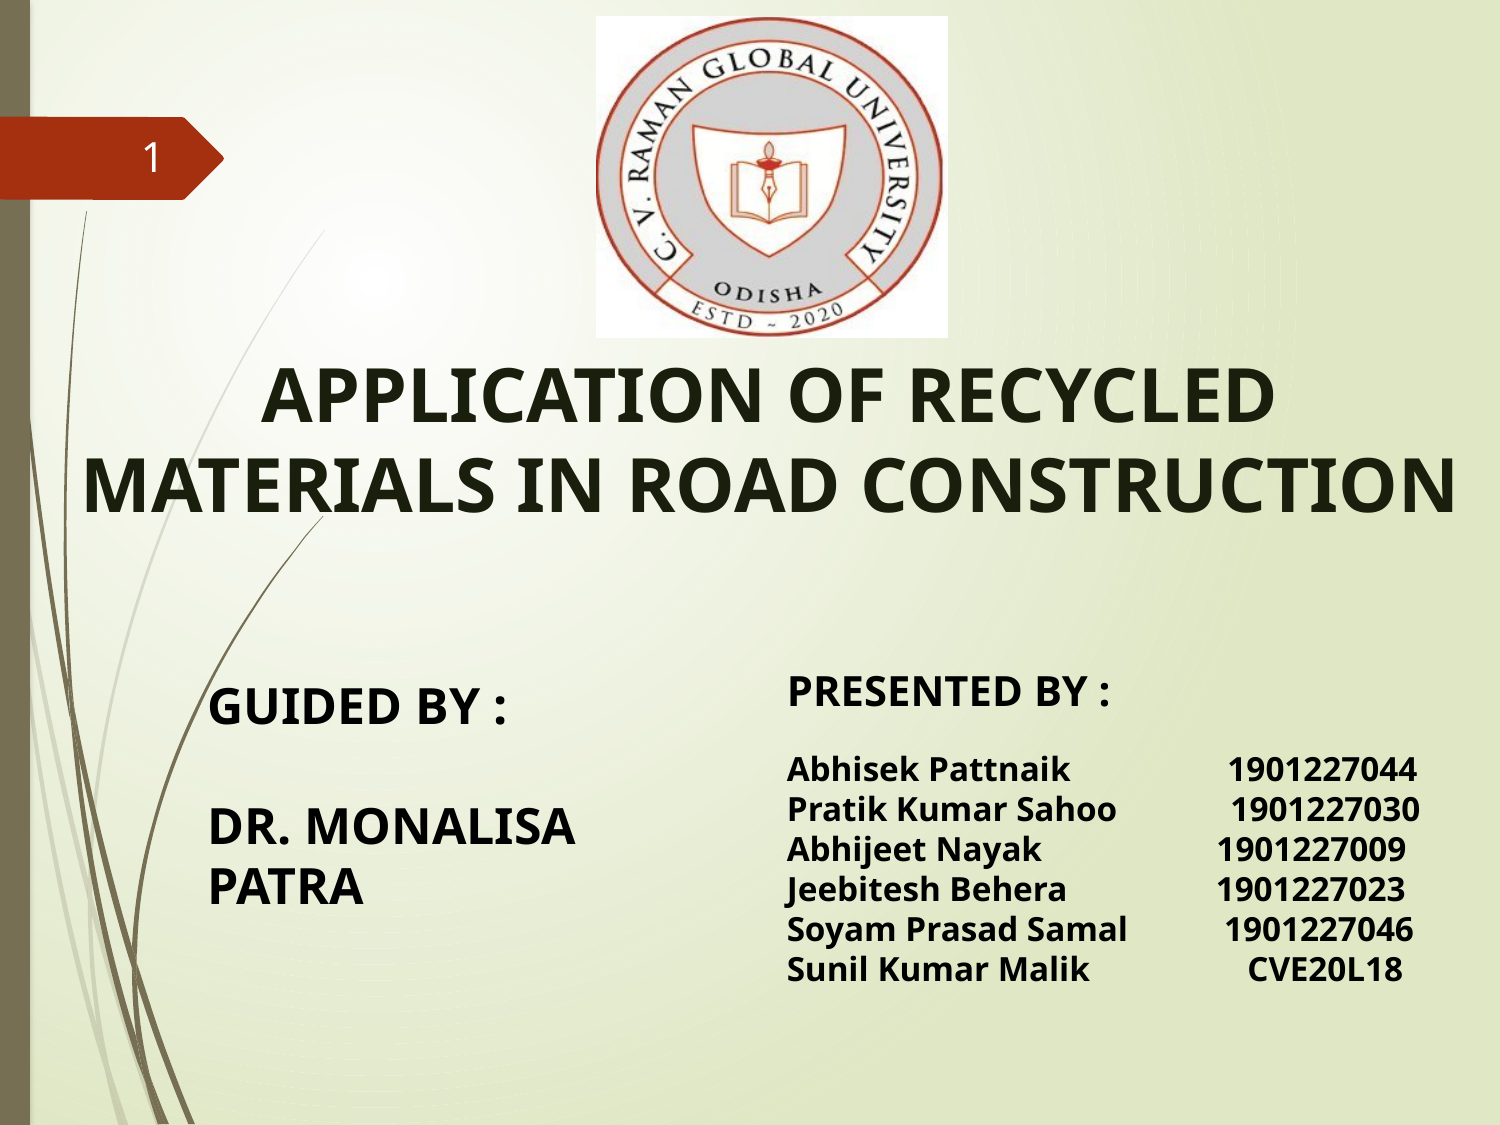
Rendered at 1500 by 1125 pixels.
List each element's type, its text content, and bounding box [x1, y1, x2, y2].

text_box GUIDED BY : DR. MONALISA PATRA [192, 614, 750, 922]
text_box PRESENTED BY : Abhisek Pattnaik 1901227044 Pratik Kumar Sahoo 1901227030 Abhijeet Nayak 1901227009 Jeebitesh Behera 1901227023 Soyam Prasad Samal 1901227046 Sunil Kumar Malik CVE20L18 [772, 612, 1438, 996]
picture [596, 16, 948, 338]
slide_number 1 [83, 129, 180, 190]
text_box APPLICATION OF RECYCLED MATERIALS IN ROAD CONSTRUCTION [41, 340, 1500, 536]
